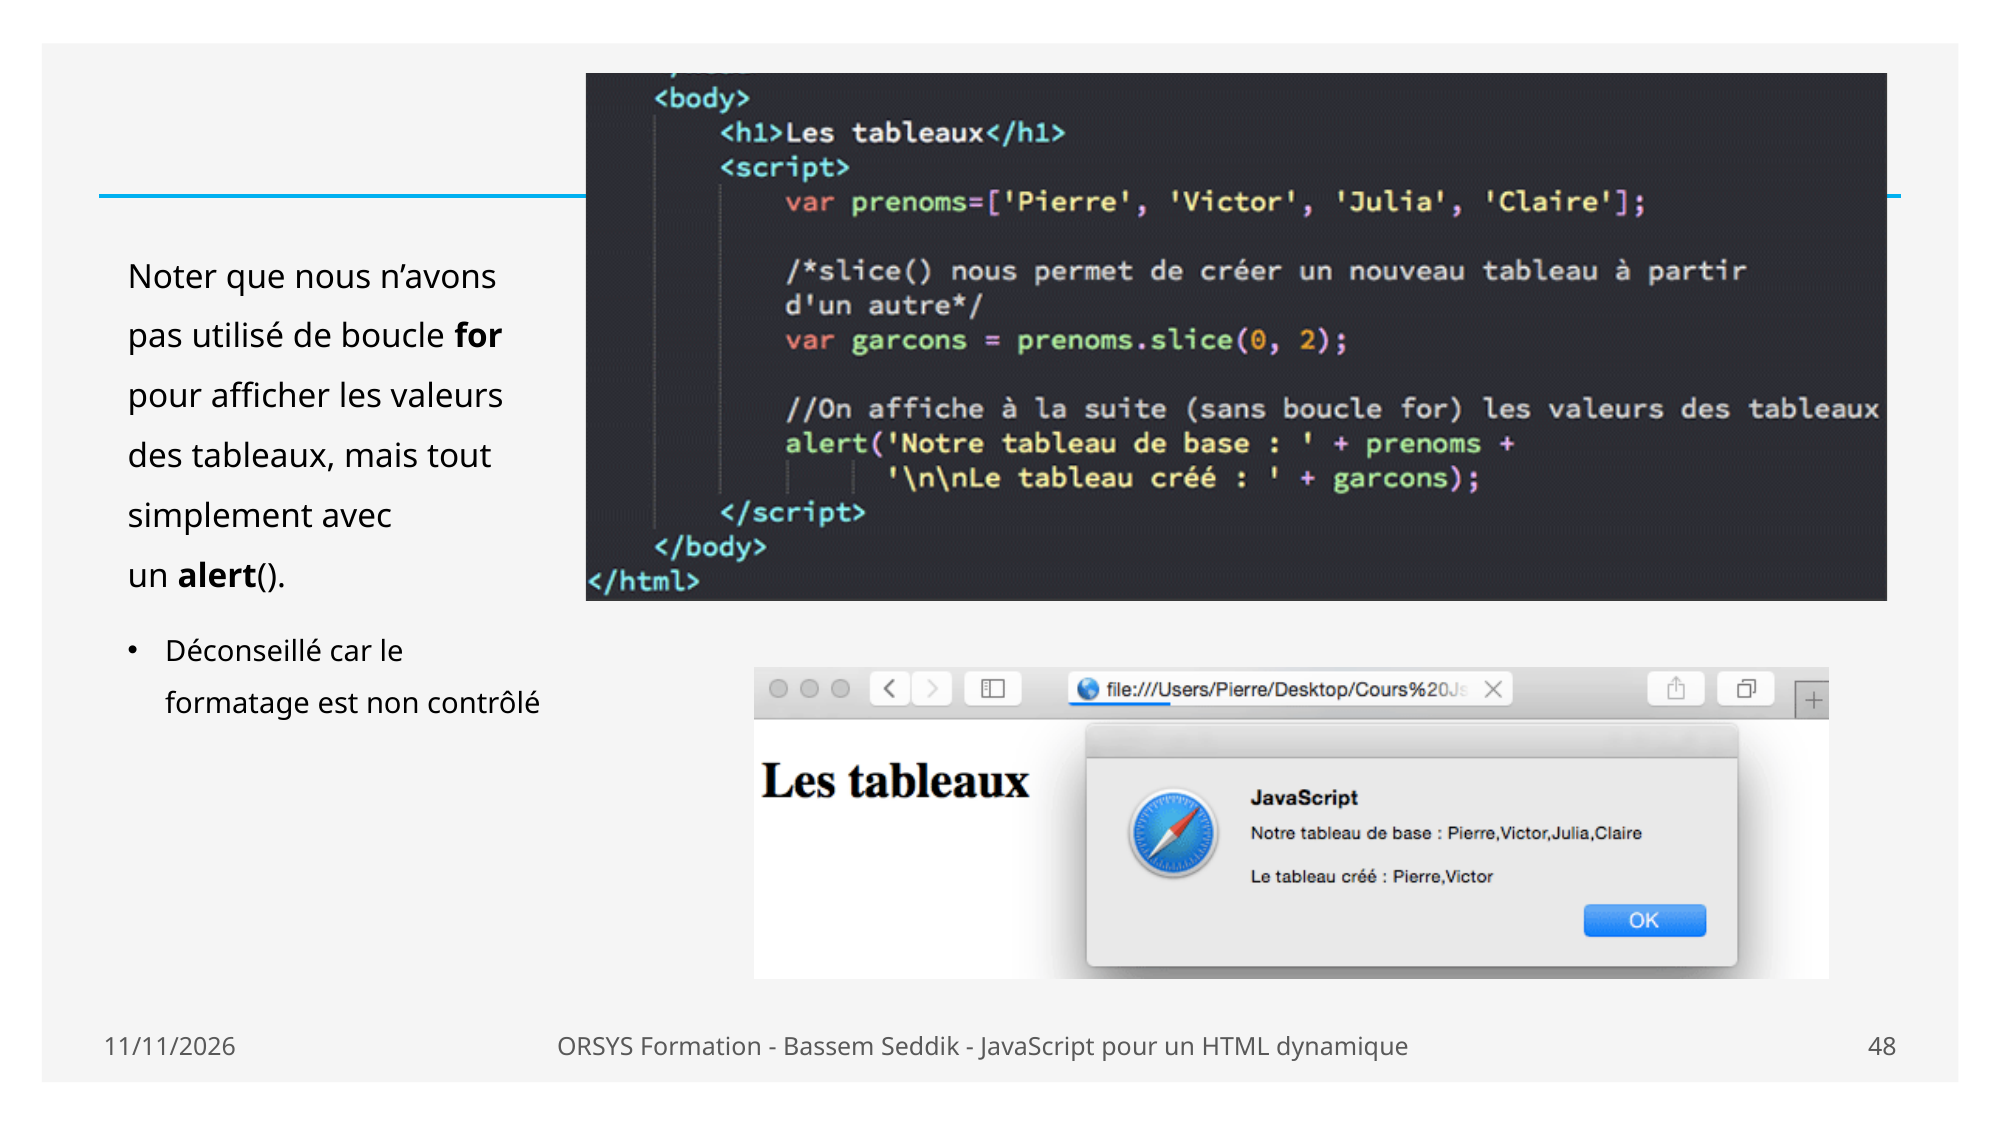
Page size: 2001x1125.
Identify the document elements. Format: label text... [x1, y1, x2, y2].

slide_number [88, 1017, 340, 1078]
picture [754, 667, 1829, 979]
footer ORSYS Formation - Bassem Seddik - JavaScript pour un HTML dynamique [340, 1017, 1626, 1078]
slide_number 48 [1626, 1017, 1912, 1078]
list Noter que nous n’avons pas utilisé de boucle for pour afficher les valeurs des tableaux, mais tout simplement avec un alert(). Déconseillé car le formatage est non contrôlé [112, 227, 560, 1017]
picture [585, 73, 1888, 601]
